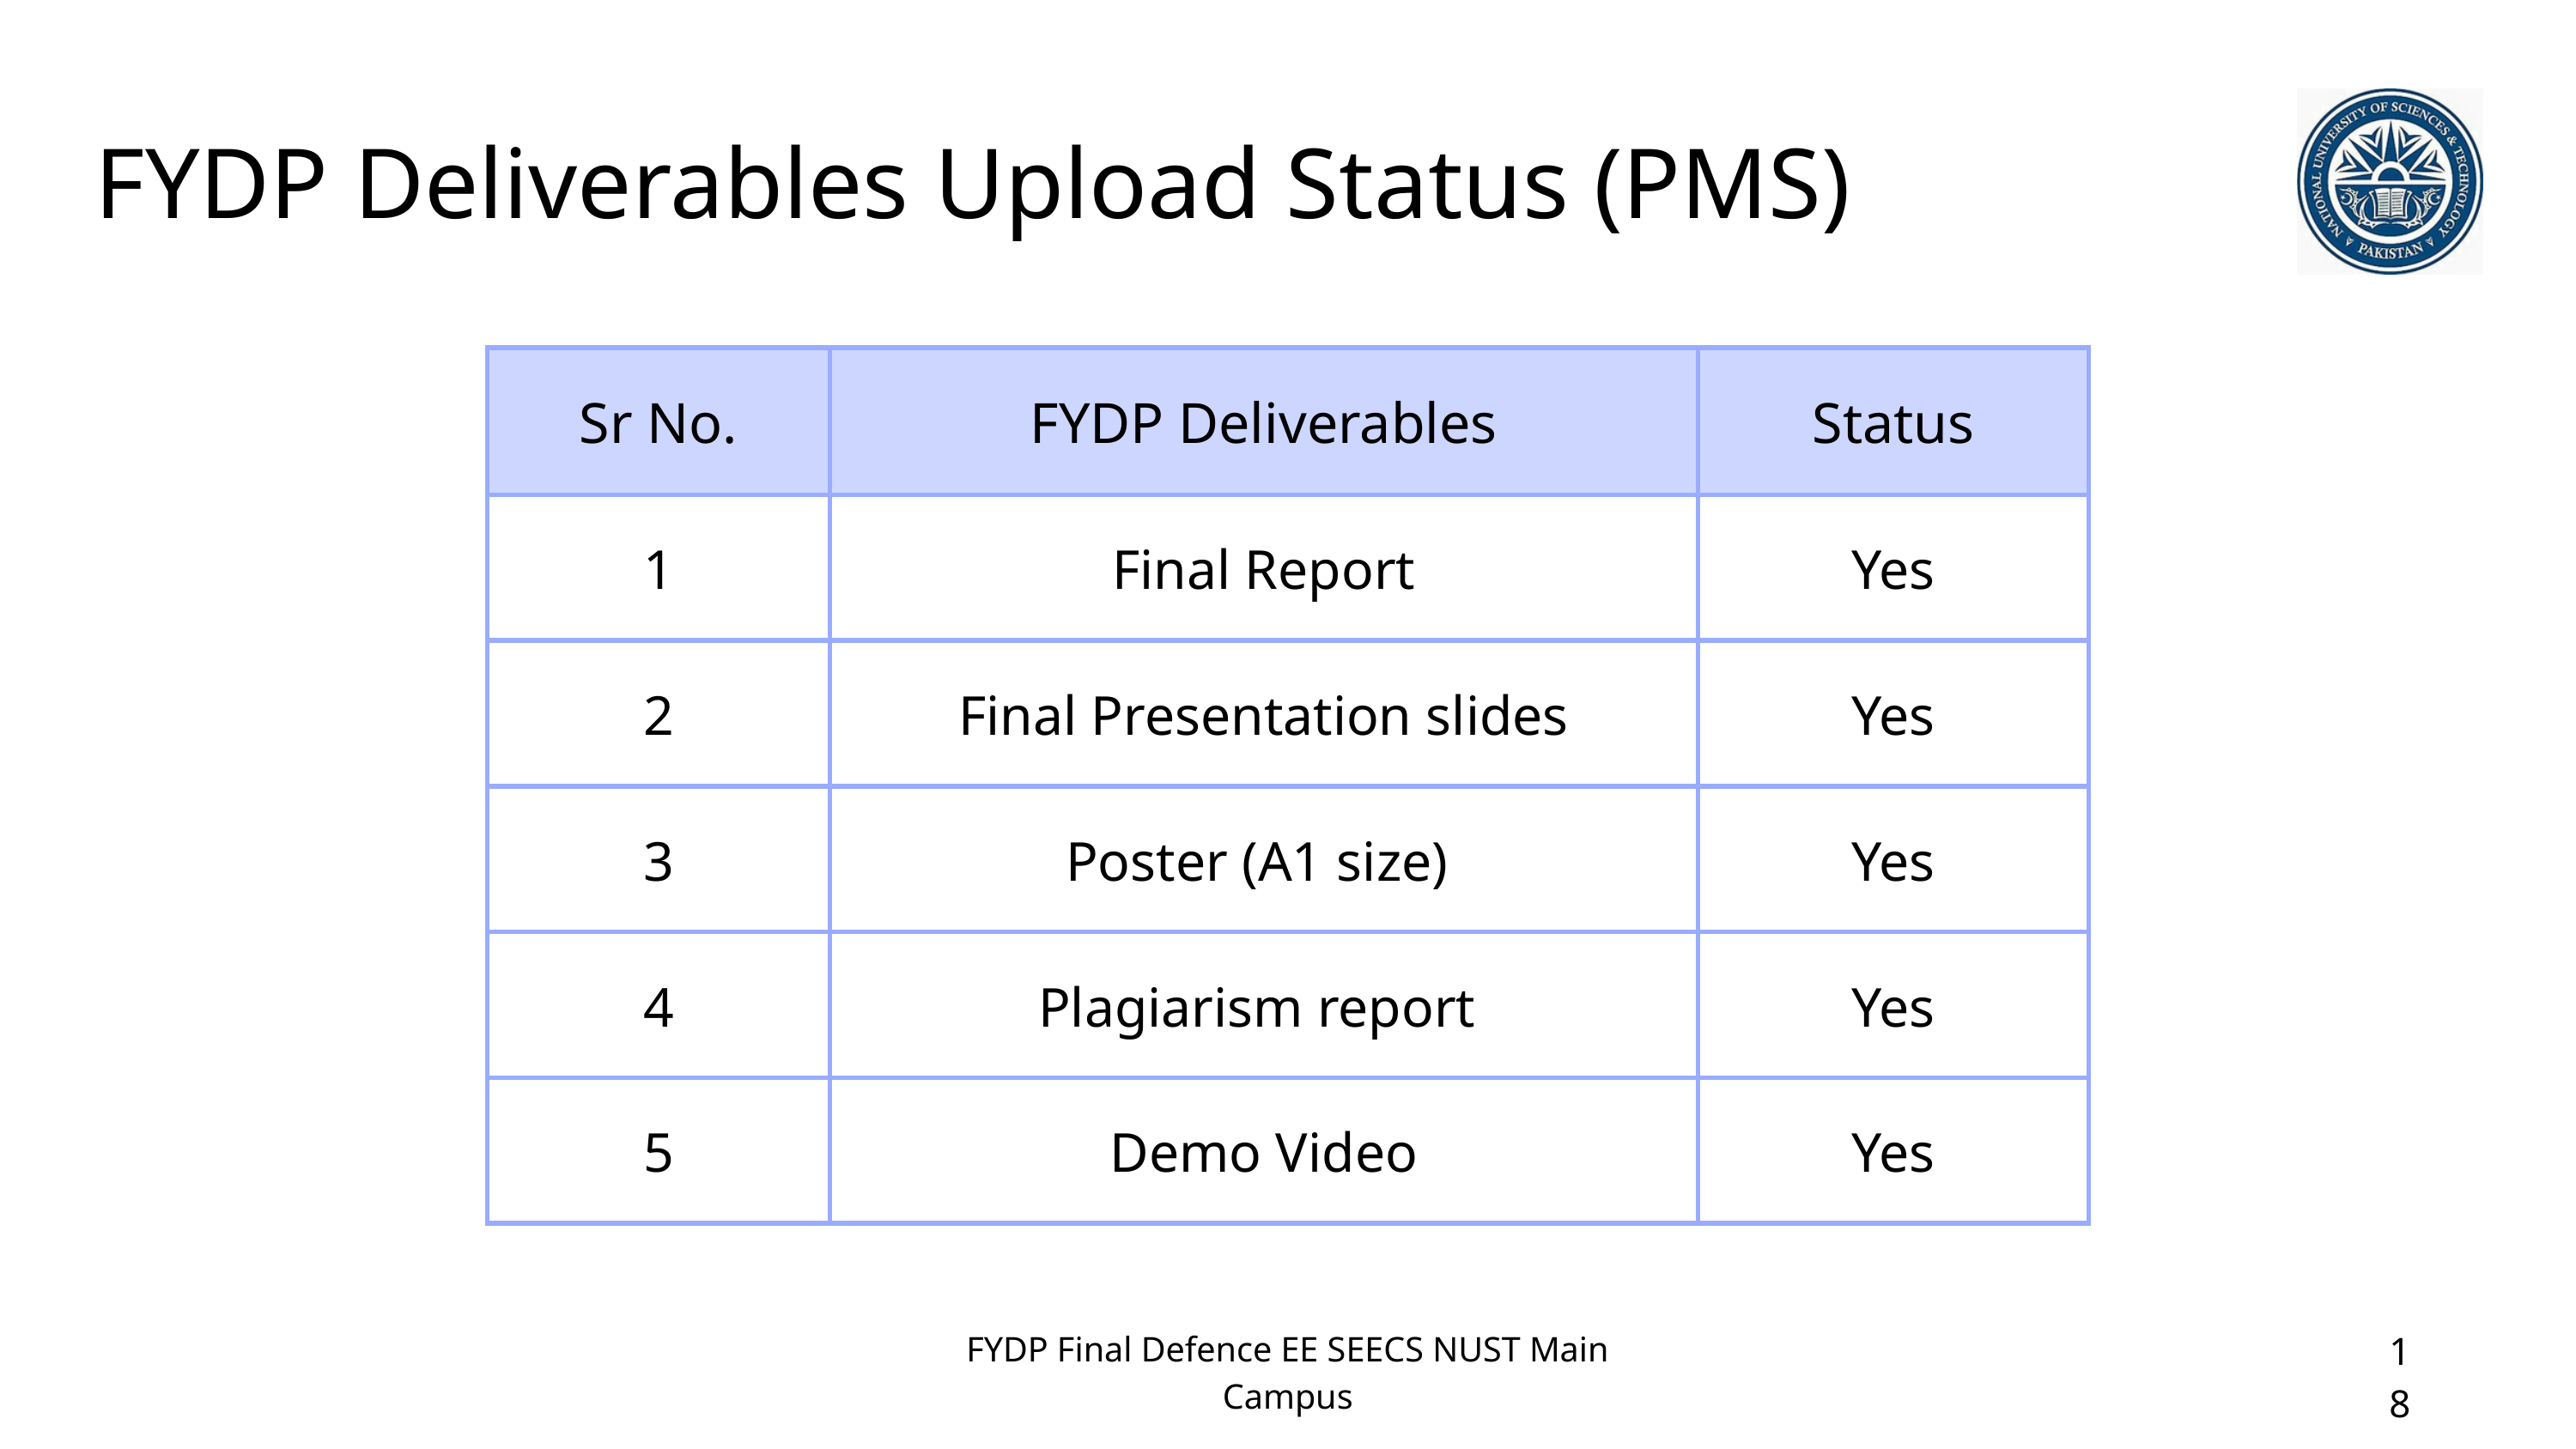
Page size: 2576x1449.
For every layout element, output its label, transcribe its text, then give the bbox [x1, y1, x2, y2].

table_cell Yes [1700, 643, 2087, 784]
table_cell 4 [489, 934, 828, 1076]
table_header Status [1700, 350, 2087, 493]
picture [2297, 88, 2483, 275]
table_cell Demo Video [832, 1080, 1696, 1221]
text_box 18 [2380, 1319, 2419, 1425]
table_cell Final Report [832, 497, 1696, 638]
table_cell 2 [489, 643, 828, 784]
table_cell 1 [489, 497, 828, 638]
table_cell Plagiarism report [832, 934, 1696, 1076]
table_cell Yes [1700, 789, 2087, 930]
table_header FYDP Deliverables [832, 350, 1696, 493]
text_box FYDP Final Defence EE SEECS NUST Main Campus [949, 1321, 1627, 1416]
table_header Sr No. [489, 350, 828, 493]
table_cell Yes [1700, 934, 2087, 1076]
table_cell Yes [1700, 497, 2087, 638]
table_cell Final Presentation slides [832, 643, 1696, 784]
table_cell Poster (A1 size) [832, 789, 1696, 930]
table_cell Yes [1700, 1080, 2087, 1221]
text_box FYDP Deliverables Upload Status (PMS) [94, 124, 2293, 239]
table_cell 3 [489, 789, 828, 930]
table_cell 5 [489, 1080, 828, 1221]
